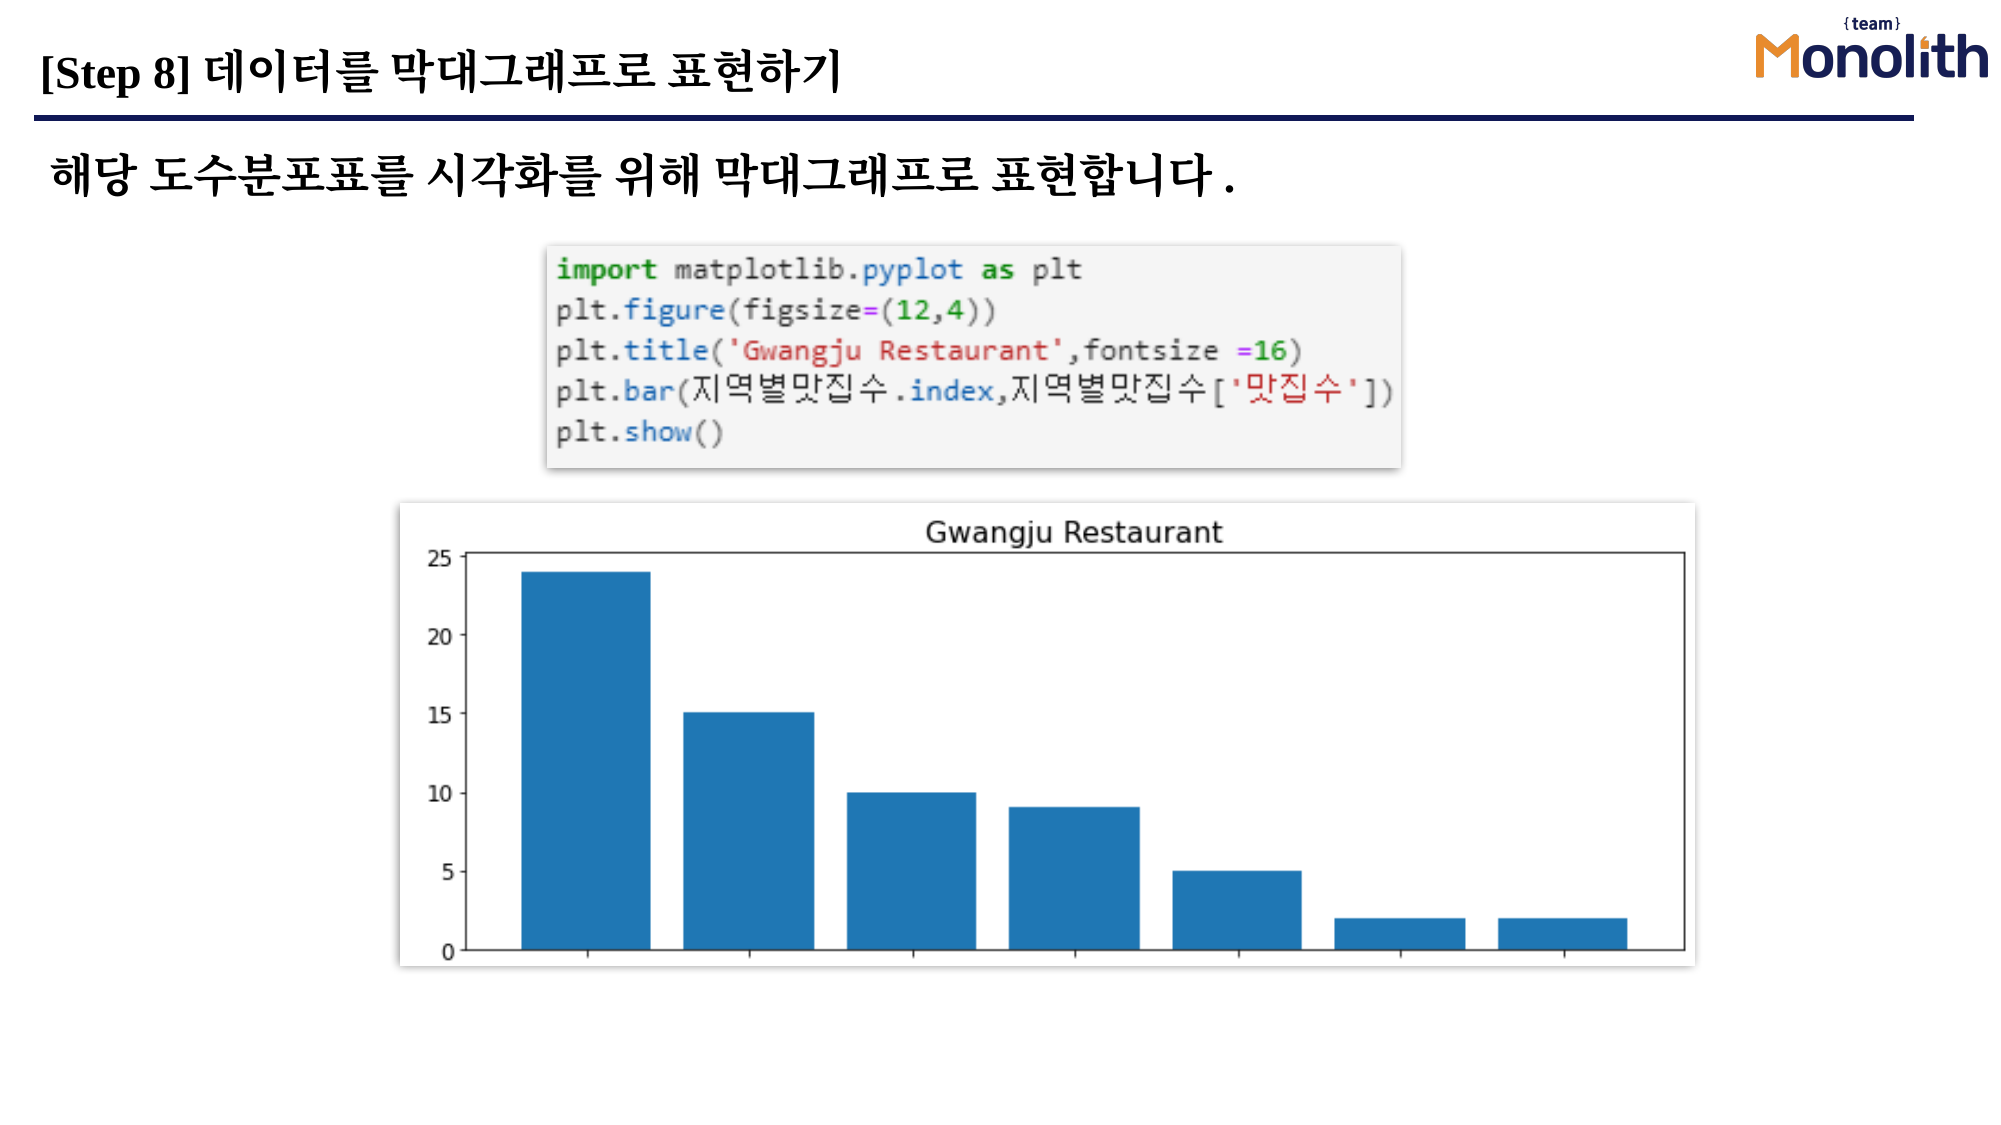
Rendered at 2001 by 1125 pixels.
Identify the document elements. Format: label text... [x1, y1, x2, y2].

title [Step 8]데이터를 막대그래프로 표현하기 [24, 38, 1750, 110]
picture [399, 503, 1695, 966]
list 해당 도수분포표를 시각화를 위해 막대그래프로 표현합니다. [34, 145, 1914, 1003]
picture [1756, 17, 1988, 78]
picture [547, 246, 1401, 468]
